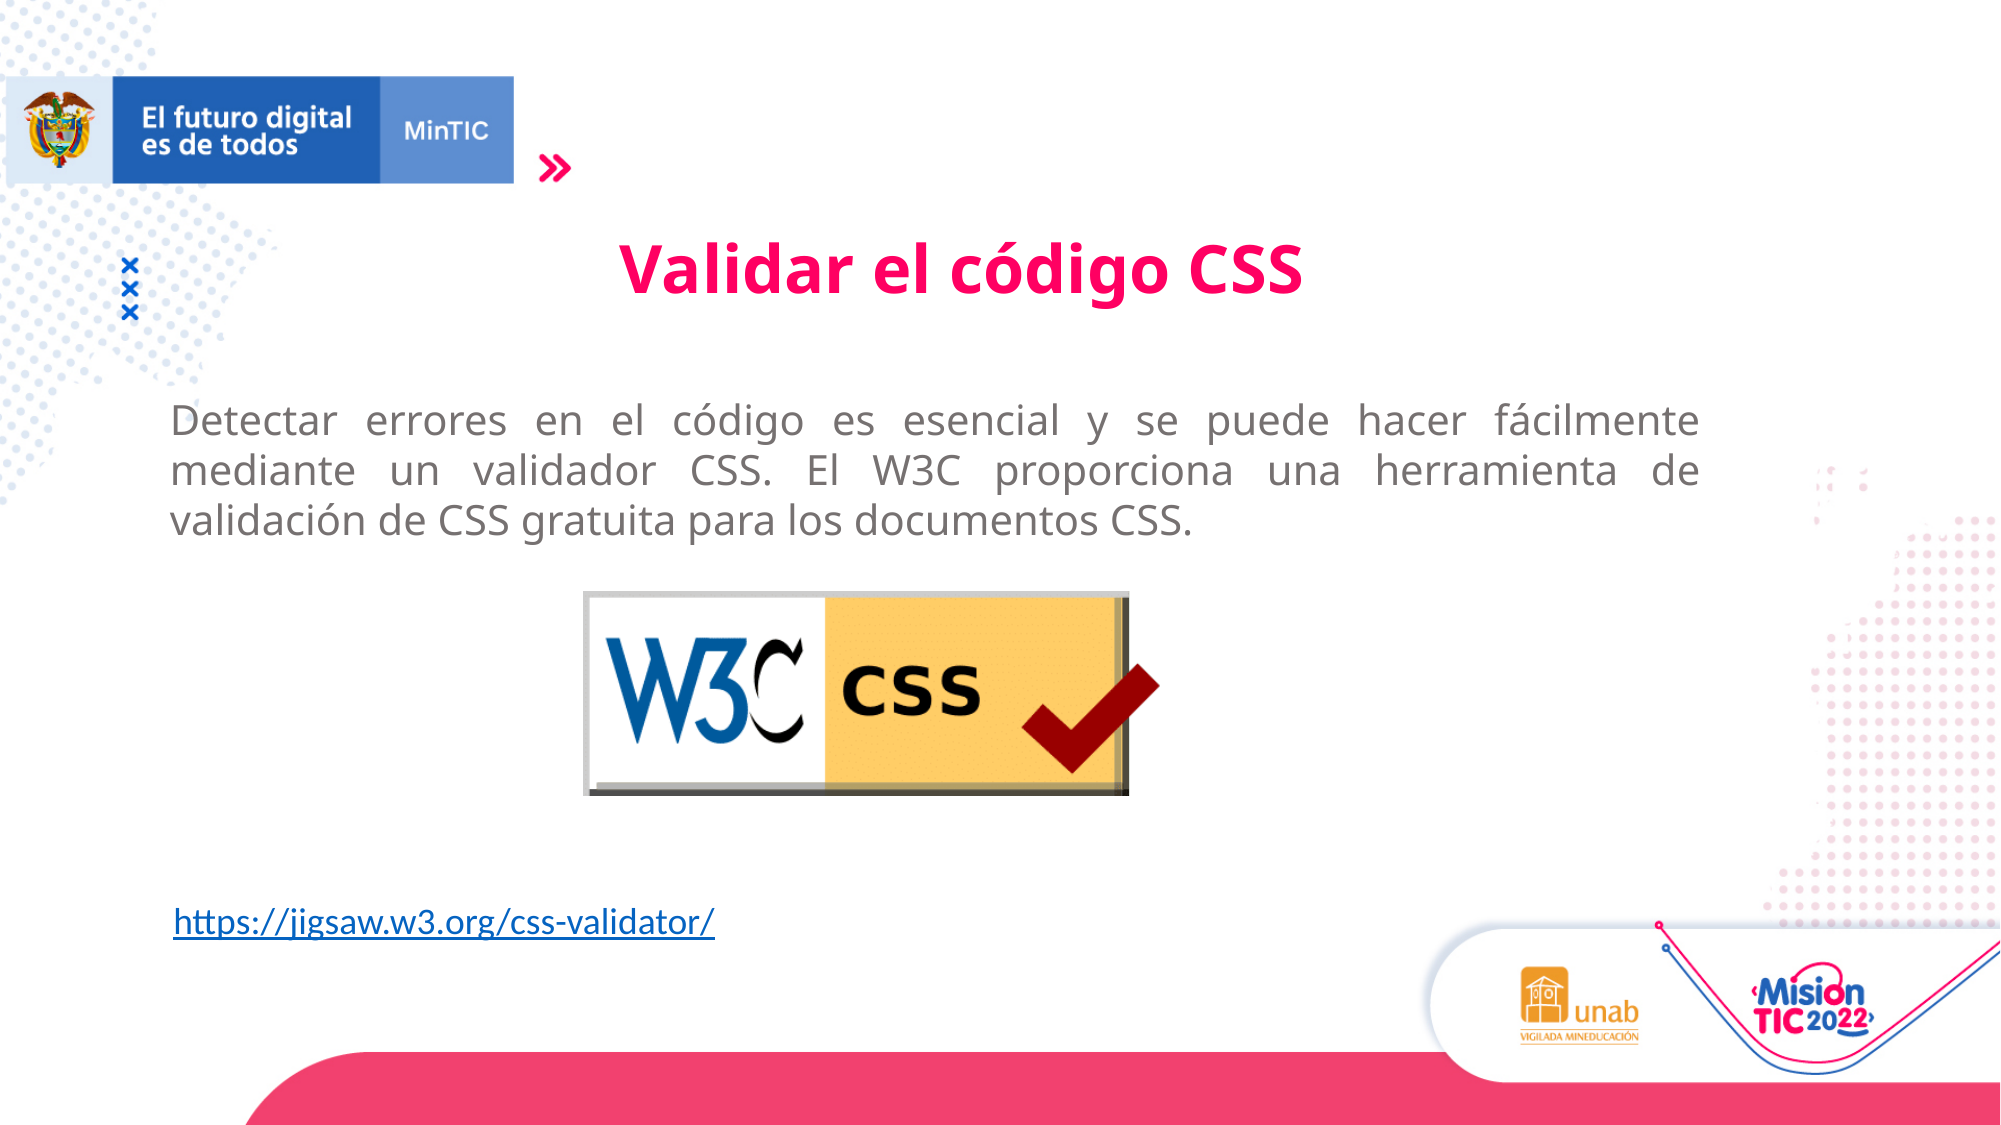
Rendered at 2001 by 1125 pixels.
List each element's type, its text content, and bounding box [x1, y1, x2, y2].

text_box Detectar errores en el código es esencial y se puede hacer fácilmente mediante un validador CSS. El W3C proporciona una herramienta de validación de CSS gratuita para los documentos CSS. [155, 386, 1716, 551]
text_box Validar el código CSS [181, 219, 1743, 315]
picture [0, 0, 2001, 1125]
text_box https://jigsaw.w3.org/css-validator/ [158, 889, 730, 950]
